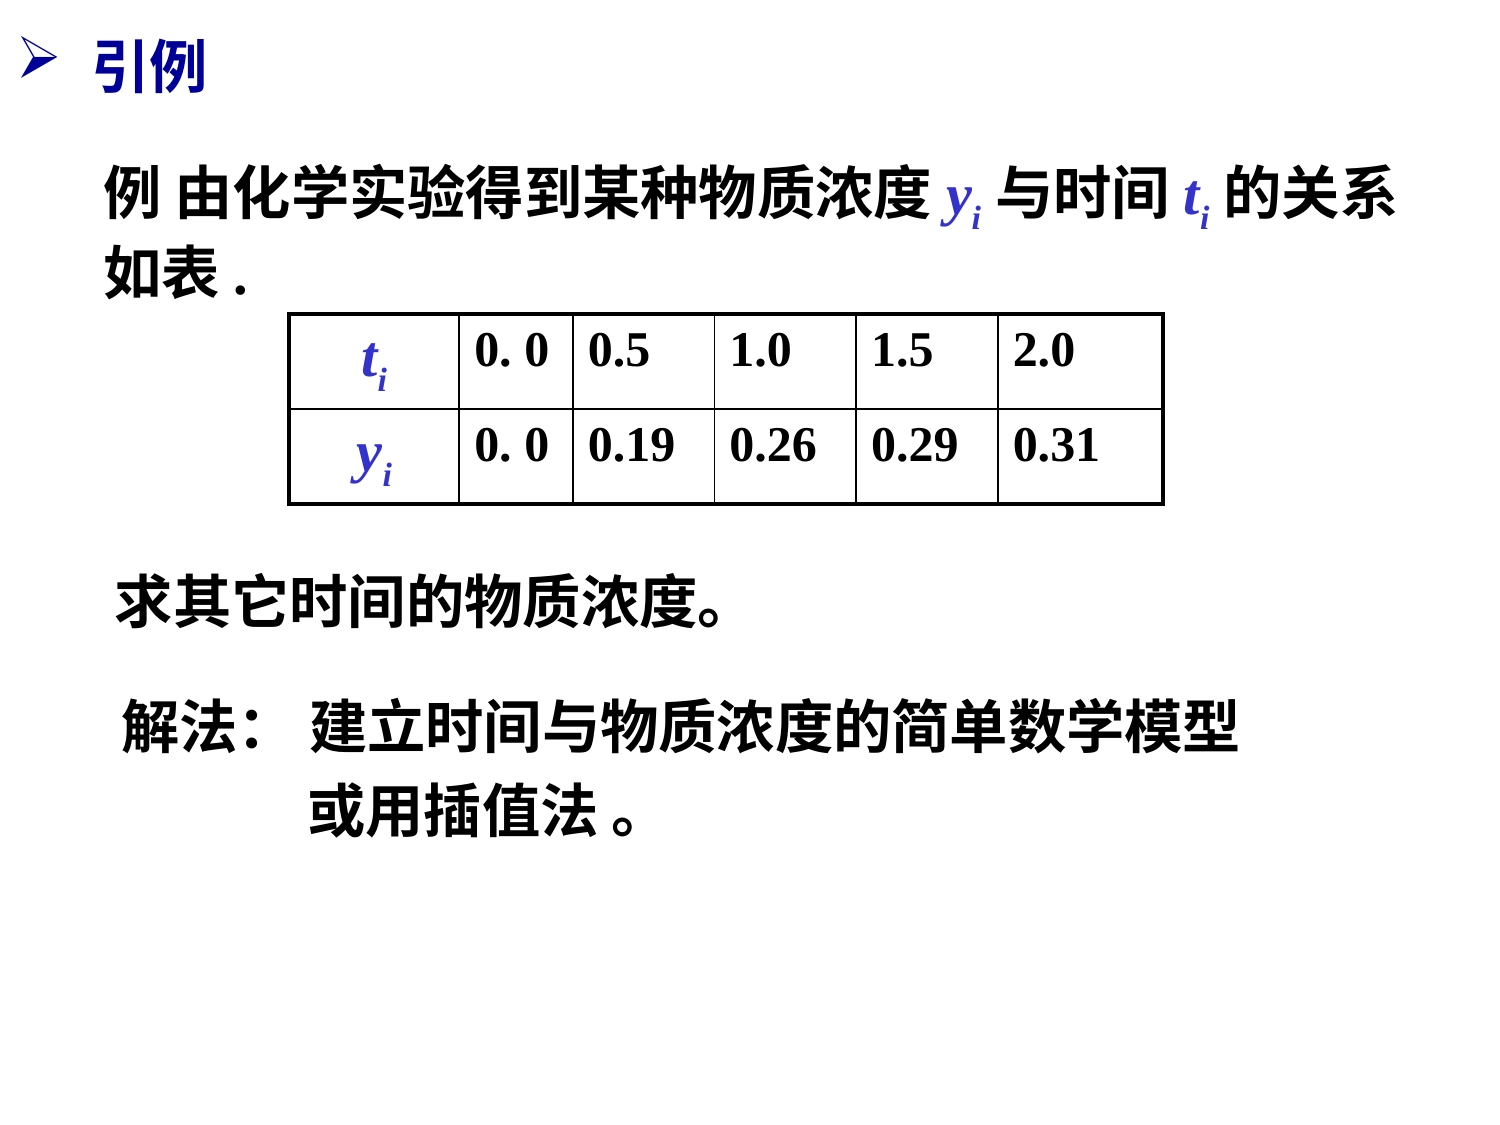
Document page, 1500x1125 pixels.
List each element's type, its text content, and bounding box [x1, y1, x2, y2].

table_cell 0.31 [999, 410, 1161, 502]
table_header 1.5 [857, 316, 997, 408]
table_cell 0.19 [574, 410, 714, 502]
table_cell yi [291, 410, 458, 502]
table_header 2.0 [999, 316, 1161, 408]
table_cell 0.29 [857, 410, 997, 502]
text_box 例 由化学实验得到某种物质浓度yi与时间ti的关系如表. [88, 148, 1447, 314]
text_box 解法： 建立时间与物质浓度的简单数学模型 或用插值法 。 [106, 668, 1388, 852]
table_cell 0.26 [715, 410, 855, 502]
text_box 求其它时间的物质浓度。 [100, 543, 1400, 643]
table_header 0.5 [574, 316, 714, 408]
table_cell 0. 0 [460, 410, 572, 502]
table_header ti [291, 316, 458, 408]
table_header 1.0 [715, 316, 855, 408]
table_header 0. 0 [460, 316, 572, 408]
text_box 引例 [1, 2, 662, 128]
